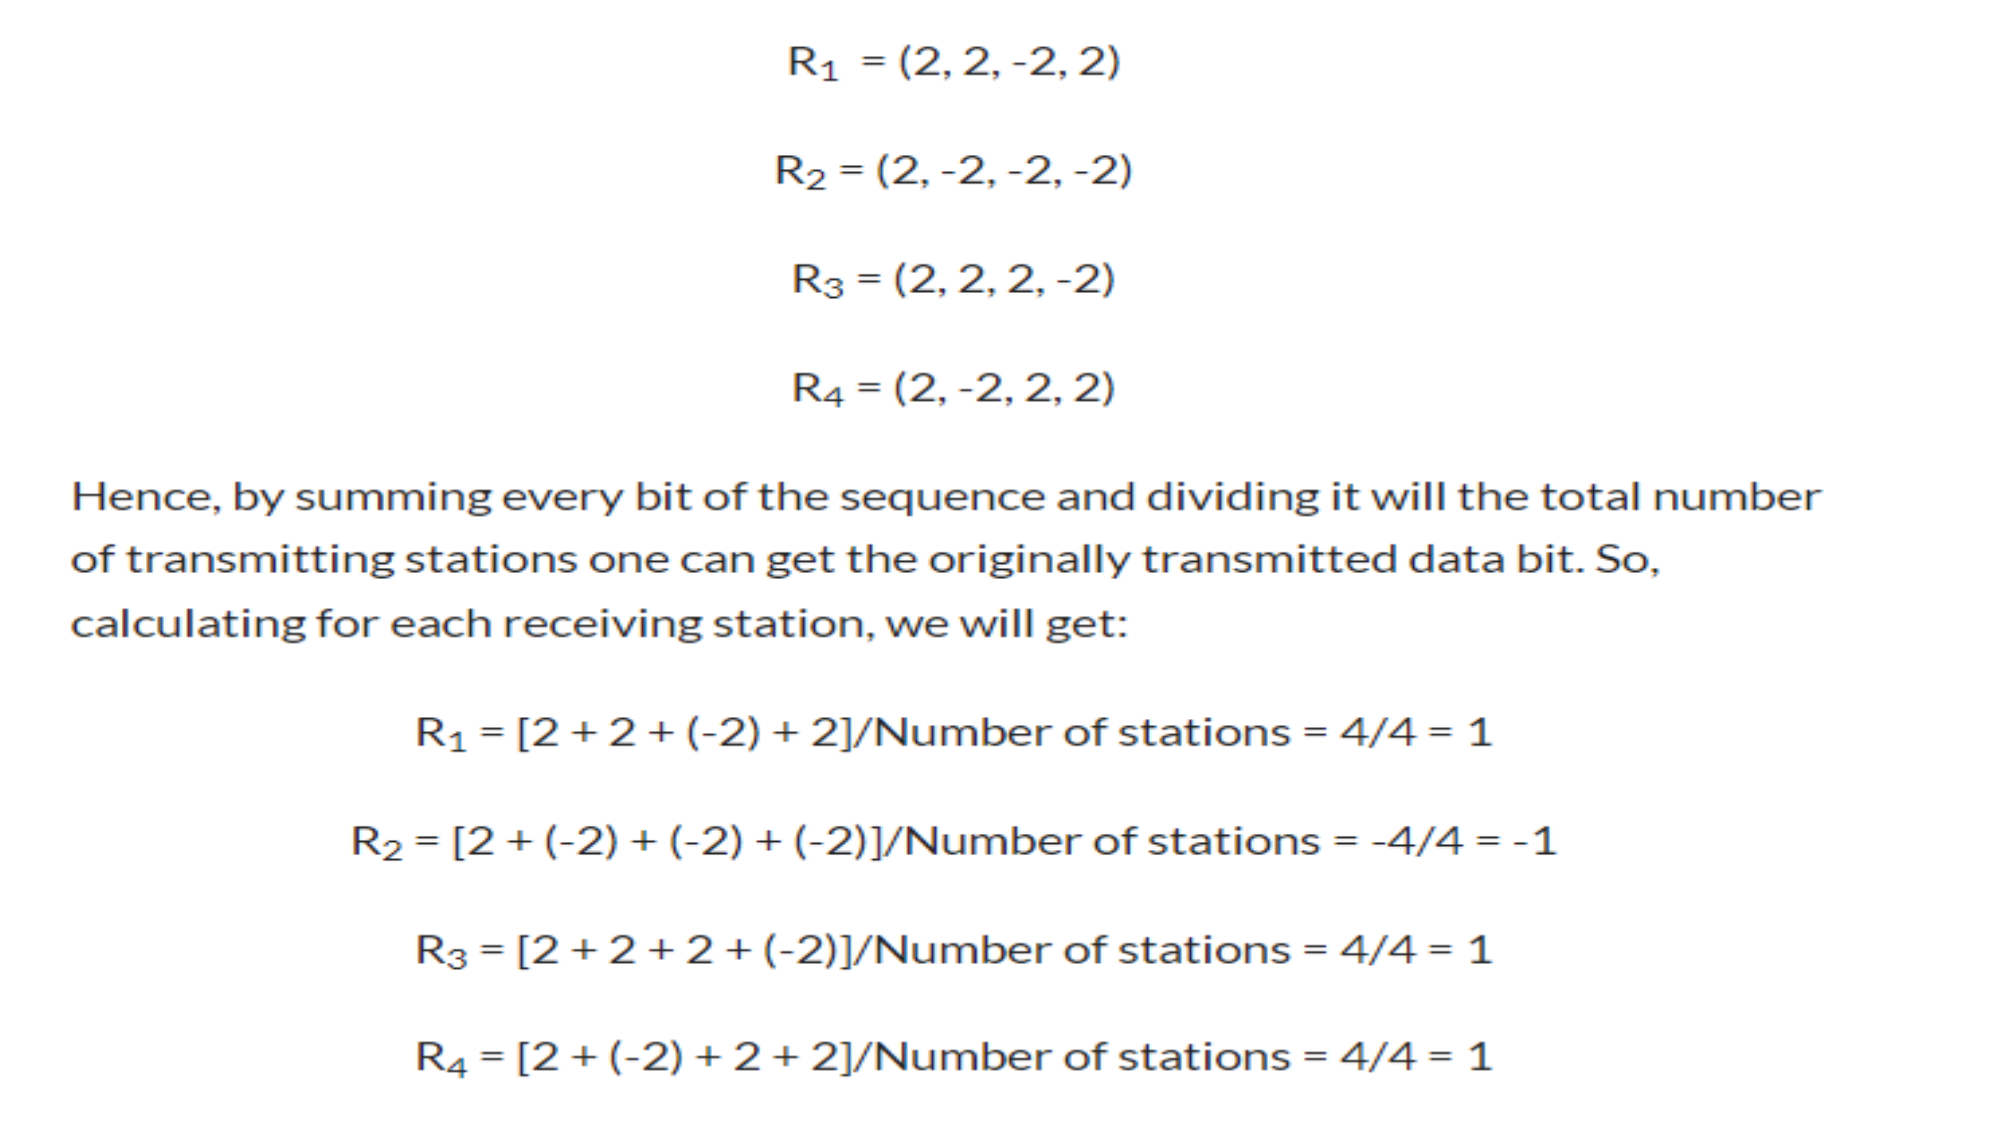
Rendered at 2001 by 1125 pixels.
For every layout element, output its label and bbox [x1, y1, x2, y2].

picture [51, 23, 1868, 1121]
